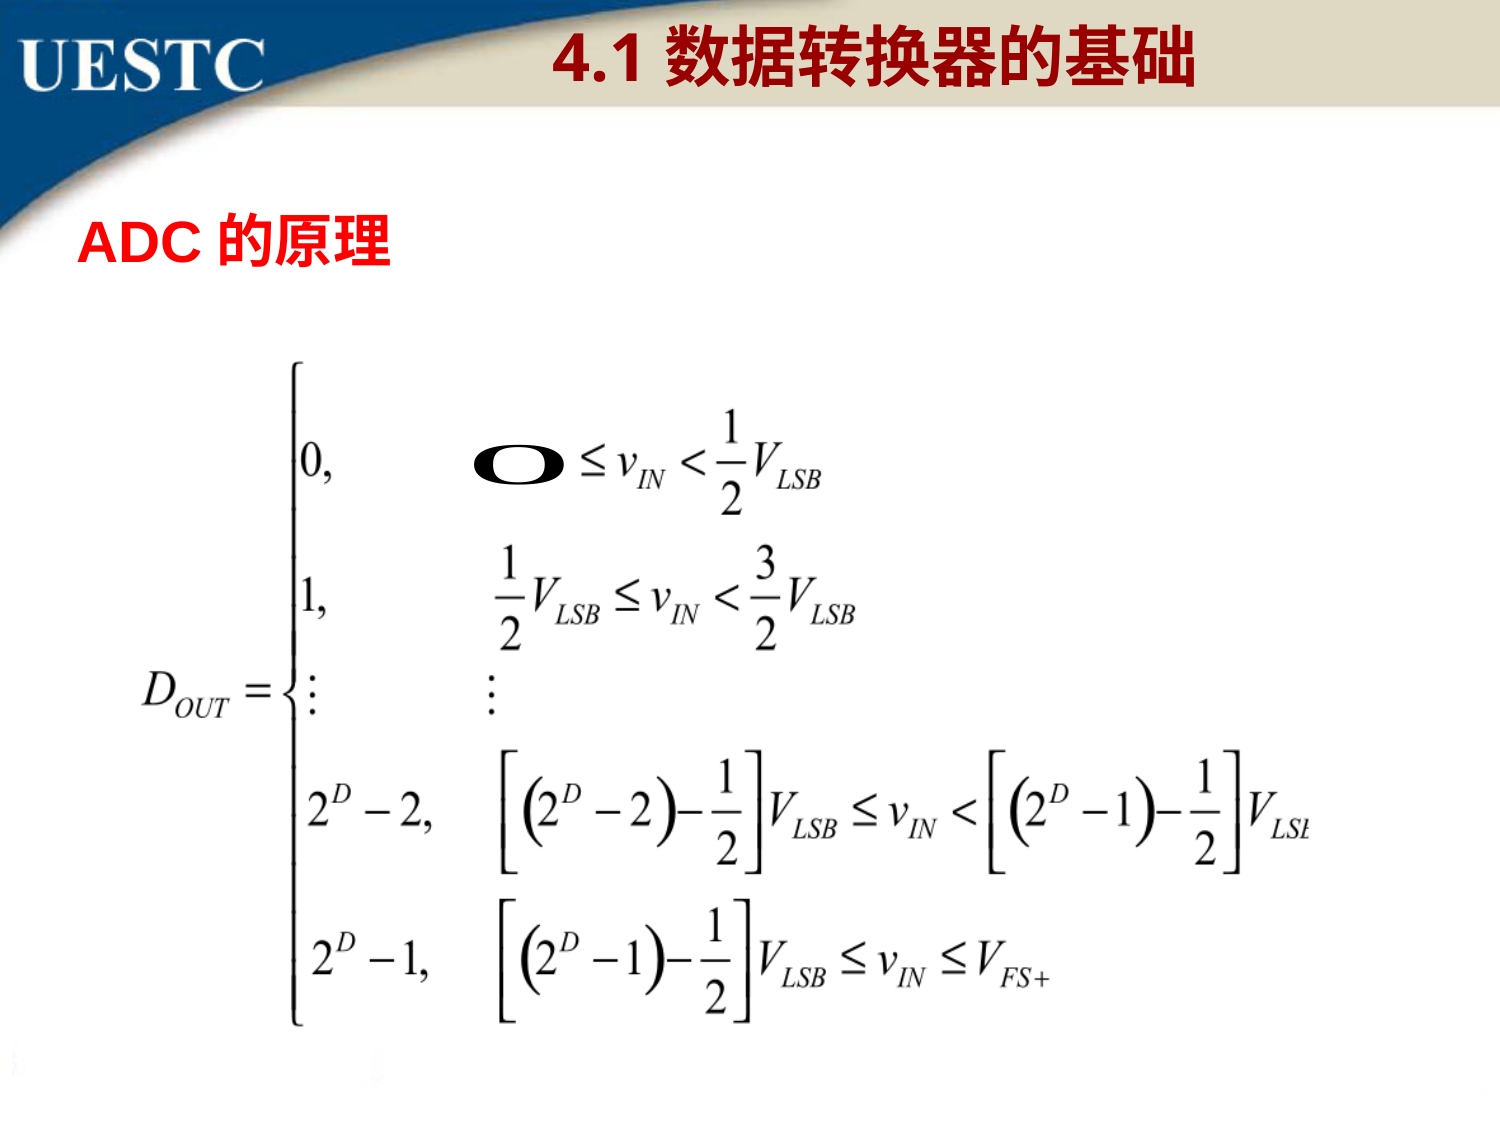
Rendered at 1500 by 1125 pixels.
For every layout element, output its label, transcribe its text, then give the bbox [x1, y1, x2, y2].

picture [0, 0, 1500, 1125]
text_box ADC的原理 [76, 204, 455, 279]
text_box 4.1数据转换器的基础 [332, 0, 1419, 131]
